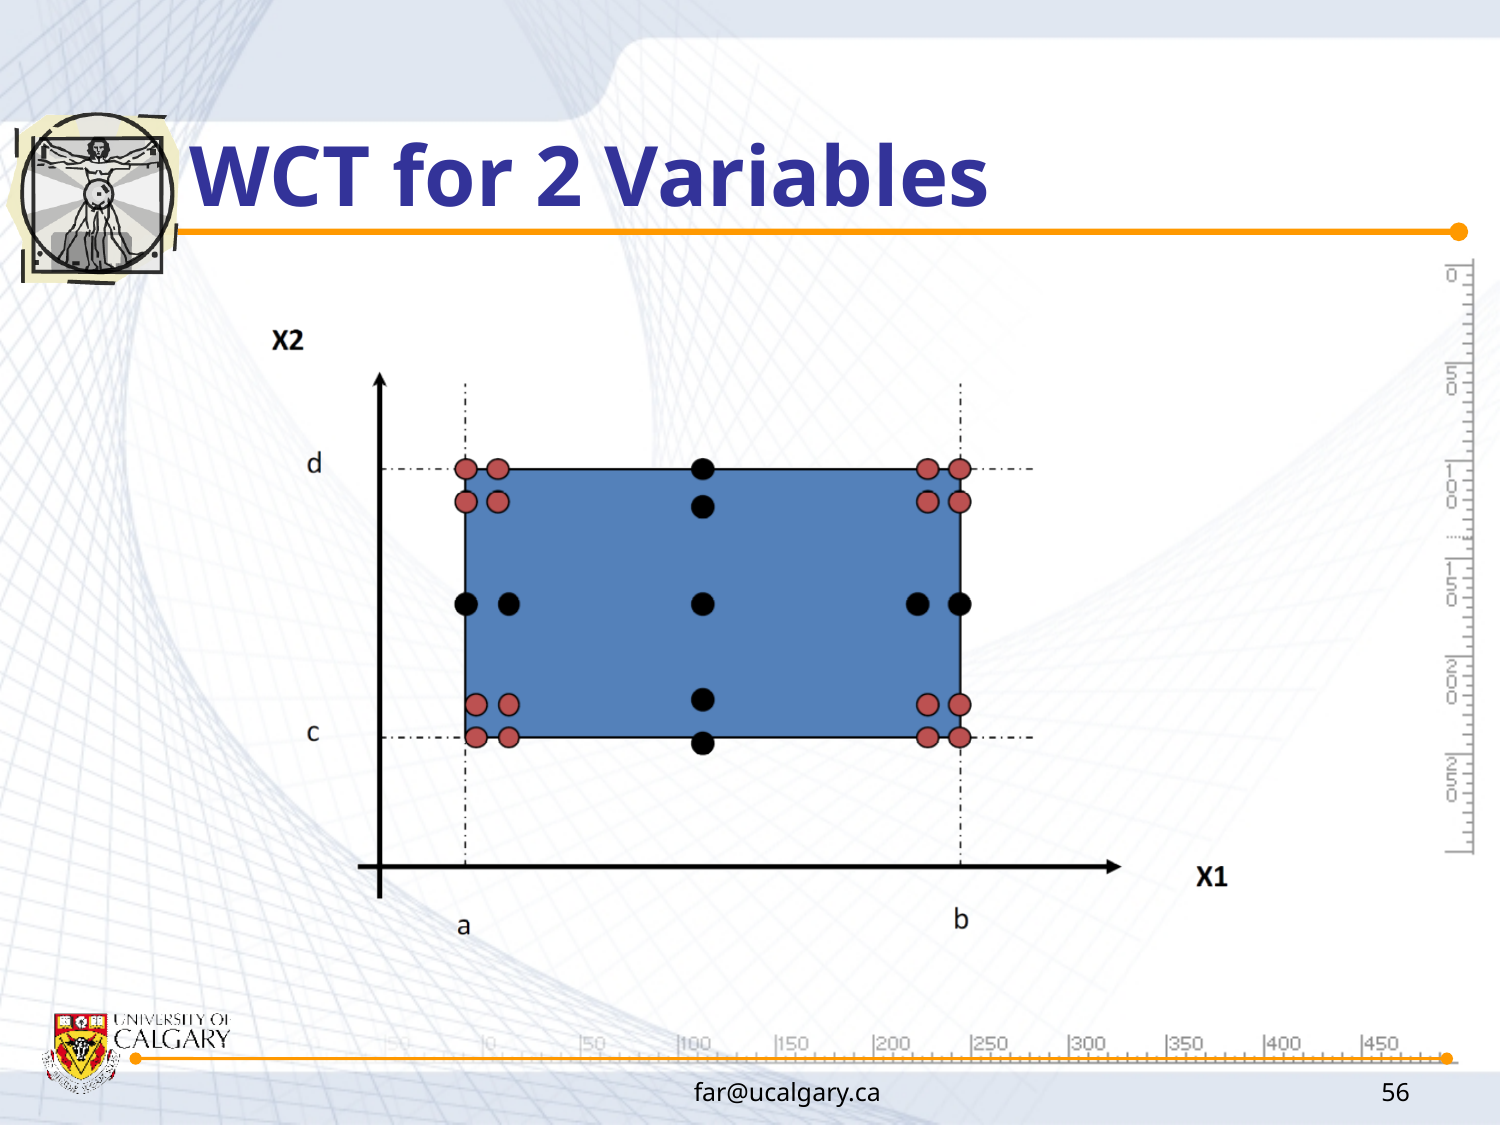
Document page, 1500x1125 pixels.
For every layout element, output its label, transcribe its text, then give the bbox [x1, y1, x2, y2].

footer far@ucalgary.ca [549, 1051, 1026, 1118]
slide_number 56 [1112, 1051, 1426, 1118]
picture [0, 0, 1500, 1125]
title WCT for 2 Variables [174, 42, 1468, 231]
